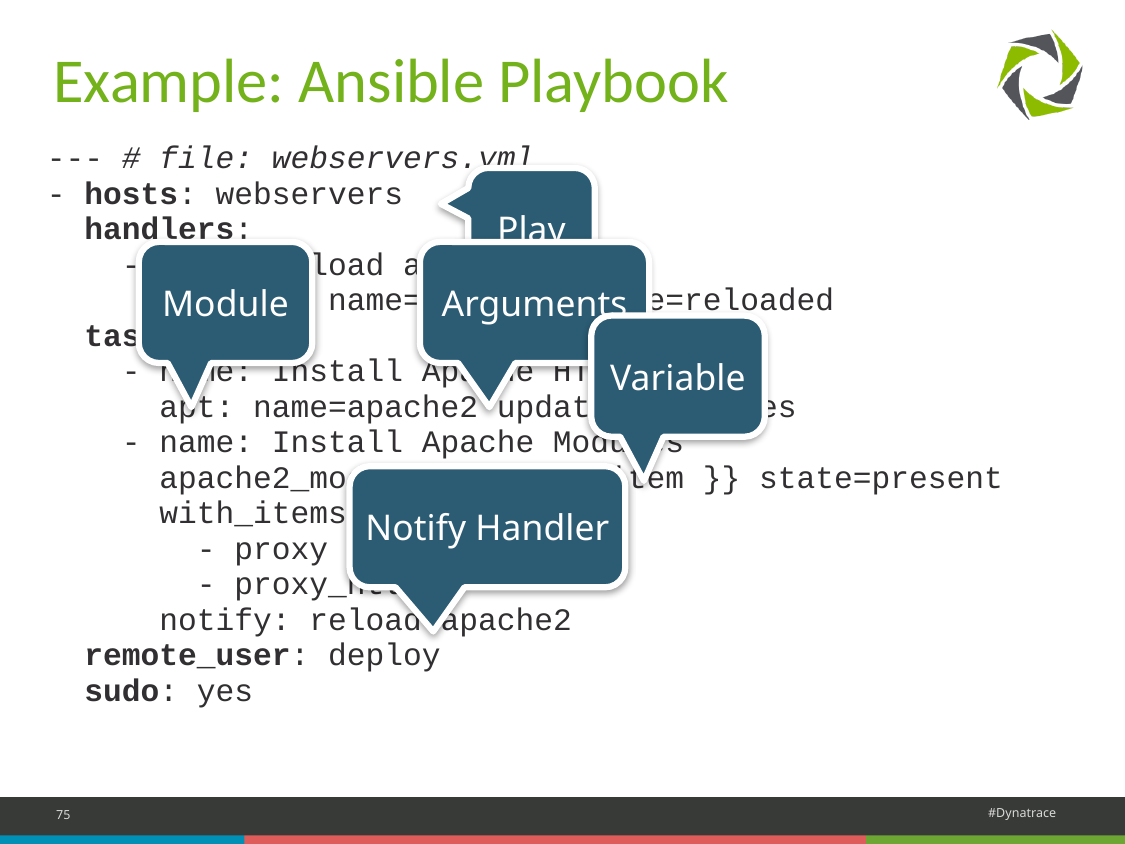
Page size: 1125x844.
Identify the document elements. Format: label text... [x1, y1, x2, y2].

text_box Notify Handler [346, 462, 629, 635]
title Example: Ansible Playbook [38, 45, 1053, 126]
text_box Play [437, 164, 598, 237]
text_box Arguments [416, 238, 653, 411]
text_box Module [135, 238, 316, 411]
table_header --- # file: webservers.yml - hosts: webservers handlers: - name: reload apache2 service: name=apache2 state=reloaded tasks: - name: Install Apache HTTP Server apt: name=apache2 update_cache=yes - name: Install Apache Modules apache2_module: name={{ item }} state=present with_items: - proxy - proxy_httpd notify: reload apache2 remote_user: deploy sudo: yes [39, 137, 1053, 772]
text_box Variable [588, 312, 768, 485]
